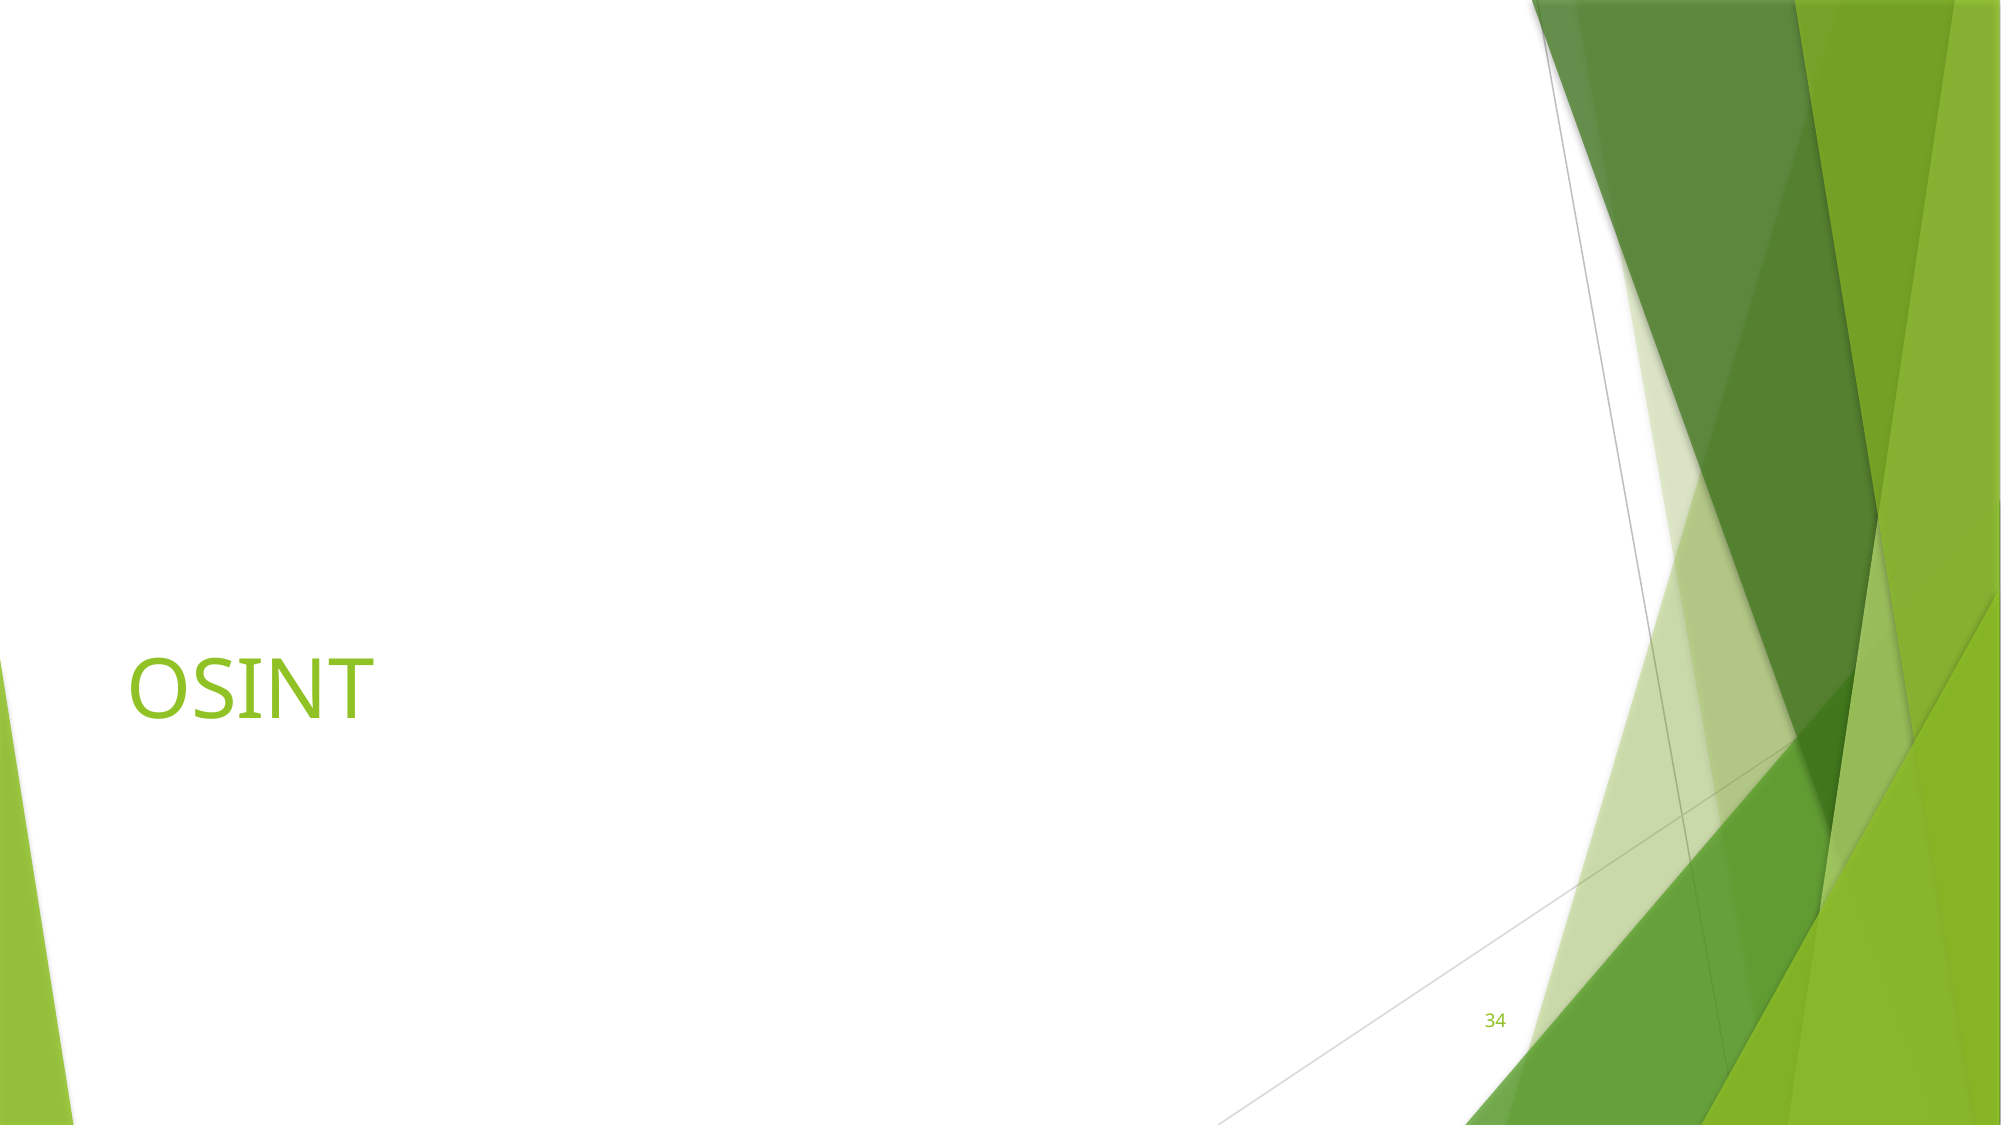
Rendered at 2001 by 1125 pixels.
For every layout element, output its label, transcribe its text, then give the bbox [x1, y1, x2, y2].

slide_number 34 [1409, 991, 1522, 1051]
title OSINT [111, 443, 1522, 743]
